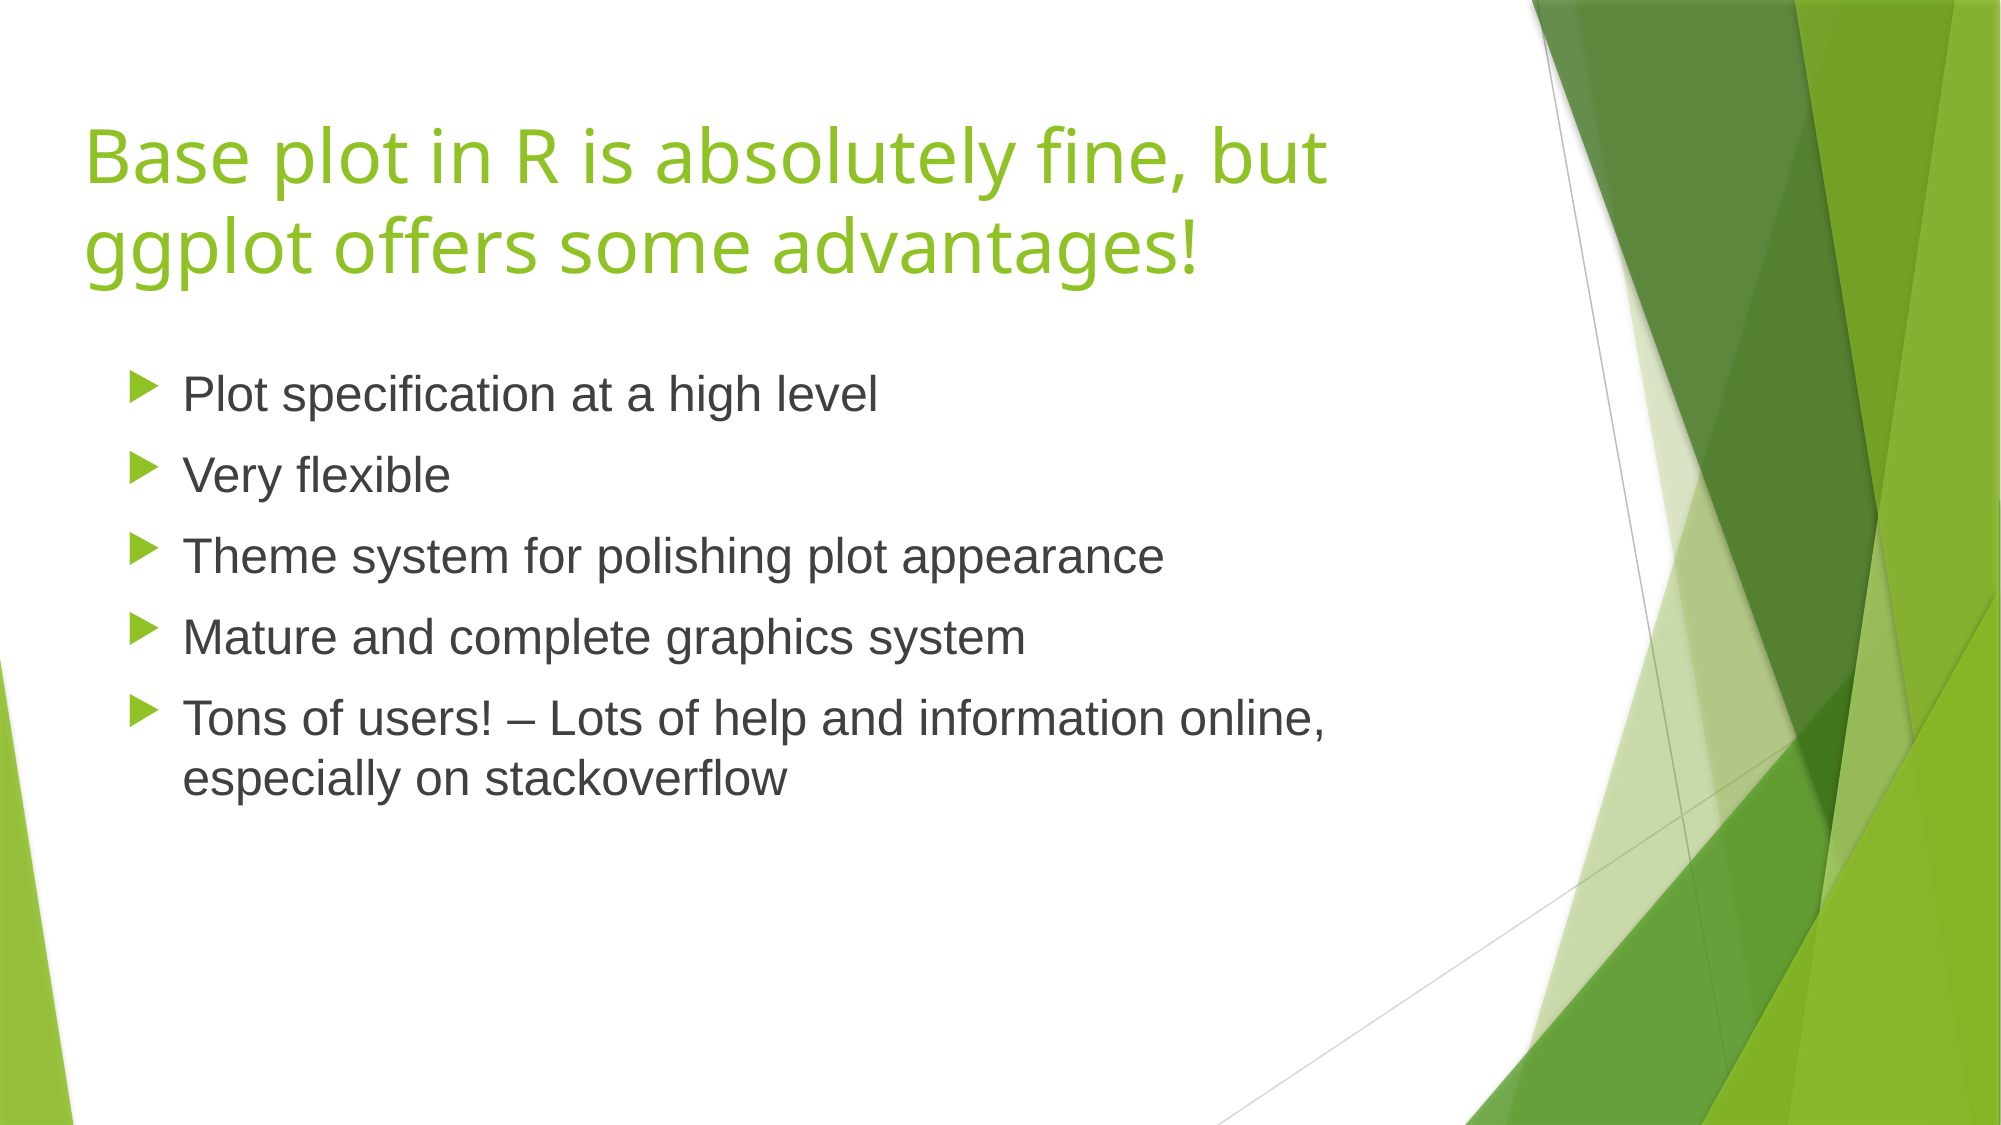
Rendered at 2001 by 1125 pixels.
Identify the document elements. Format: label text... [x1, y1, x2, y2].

list Plot specification at a high level Very flexible Theme system for polishing plot appearance Mature and complete graphics system Tons of users! – Lots of help and information online, especially on stackoverflow [111, 354, 1522, 992]
title Base plot in R is absolutely fine, but ggplot offers some advantages! [68, 101, 1564, 319]
